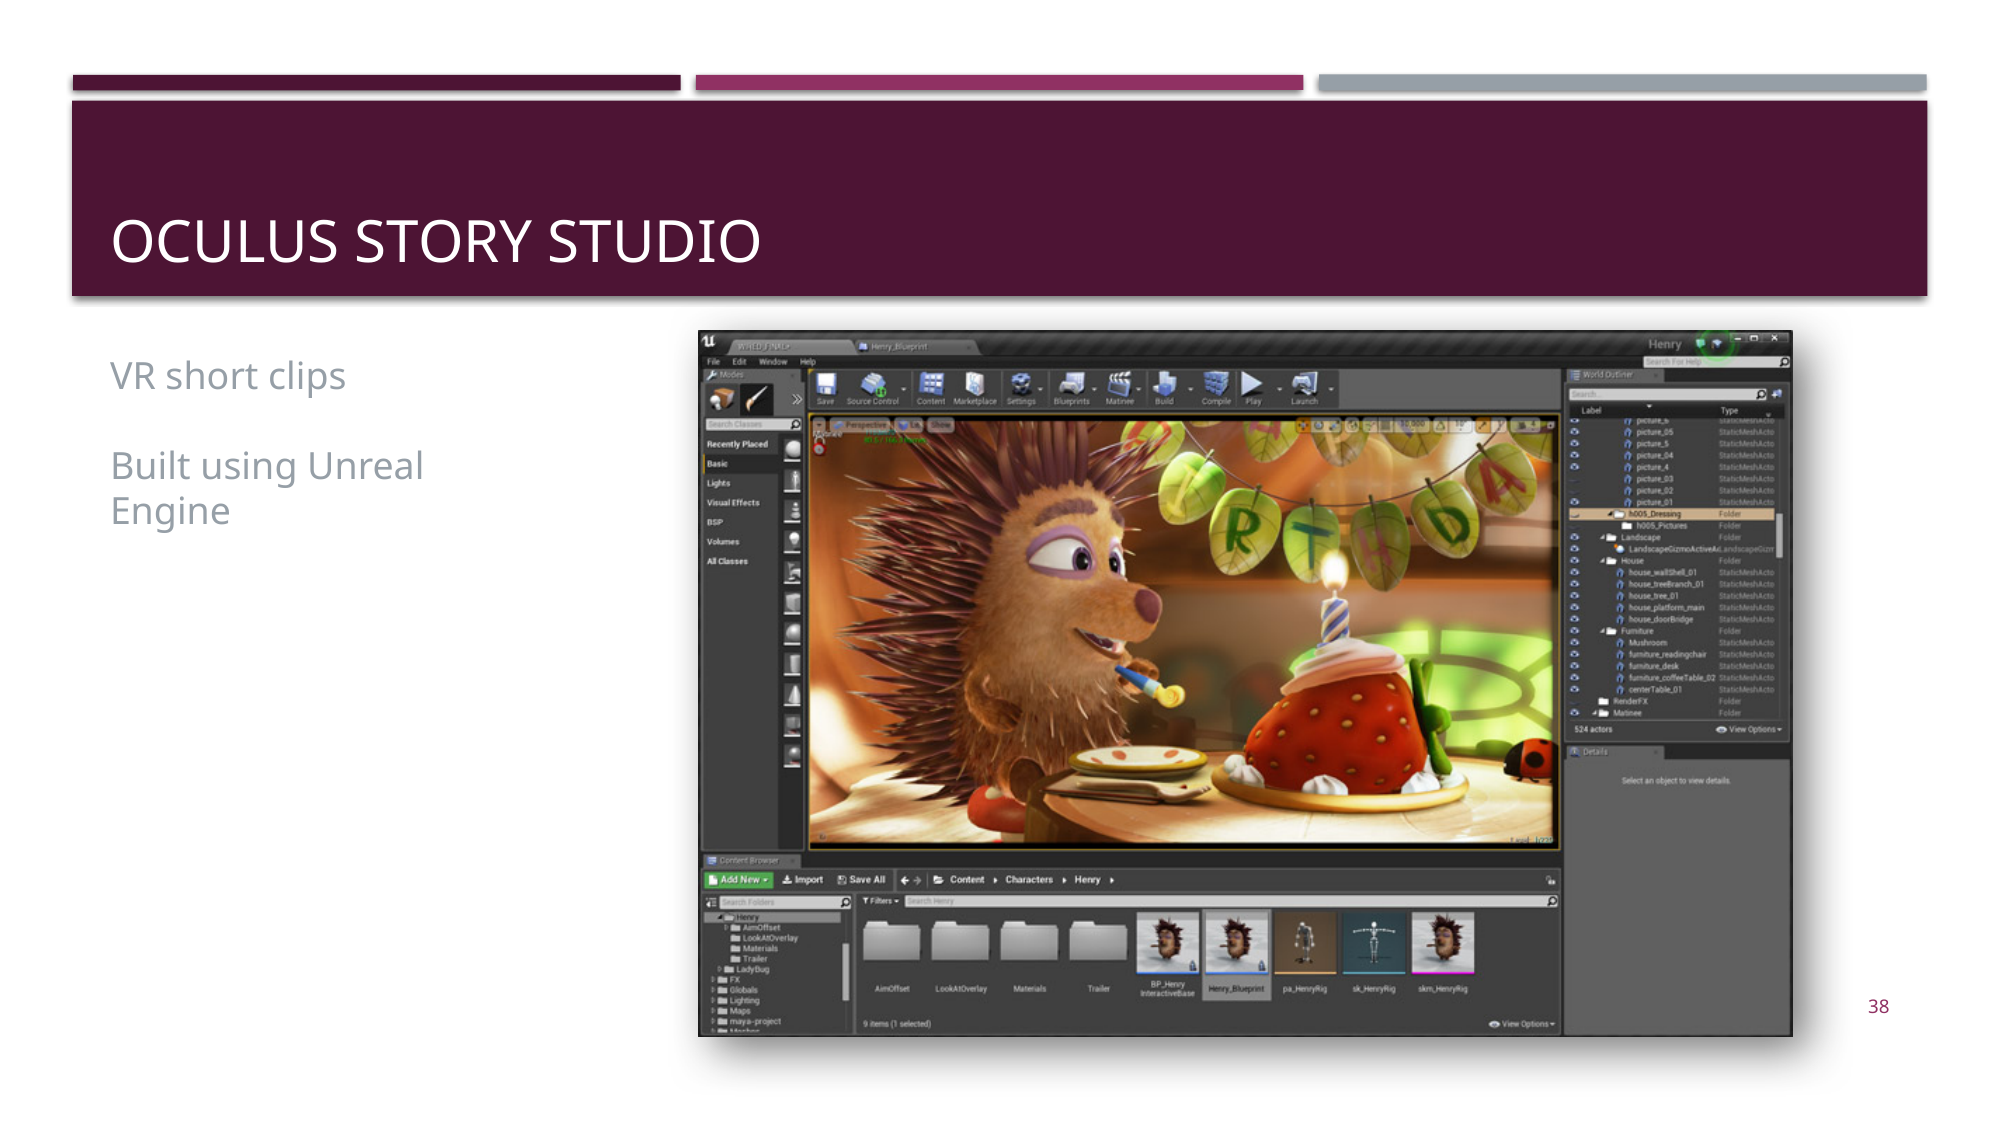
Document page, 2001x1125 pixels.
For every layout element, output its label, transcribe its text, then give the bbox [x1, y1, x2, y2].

title Oculus Story Studio [95, 115, 1905, 282]
slide_number 38 [1840, 977, 1905, 1037]
text_box VR short clips Built using Unreal Engine [95, 344, 511, 585]
picture [698, 329, 1793, 1038]
